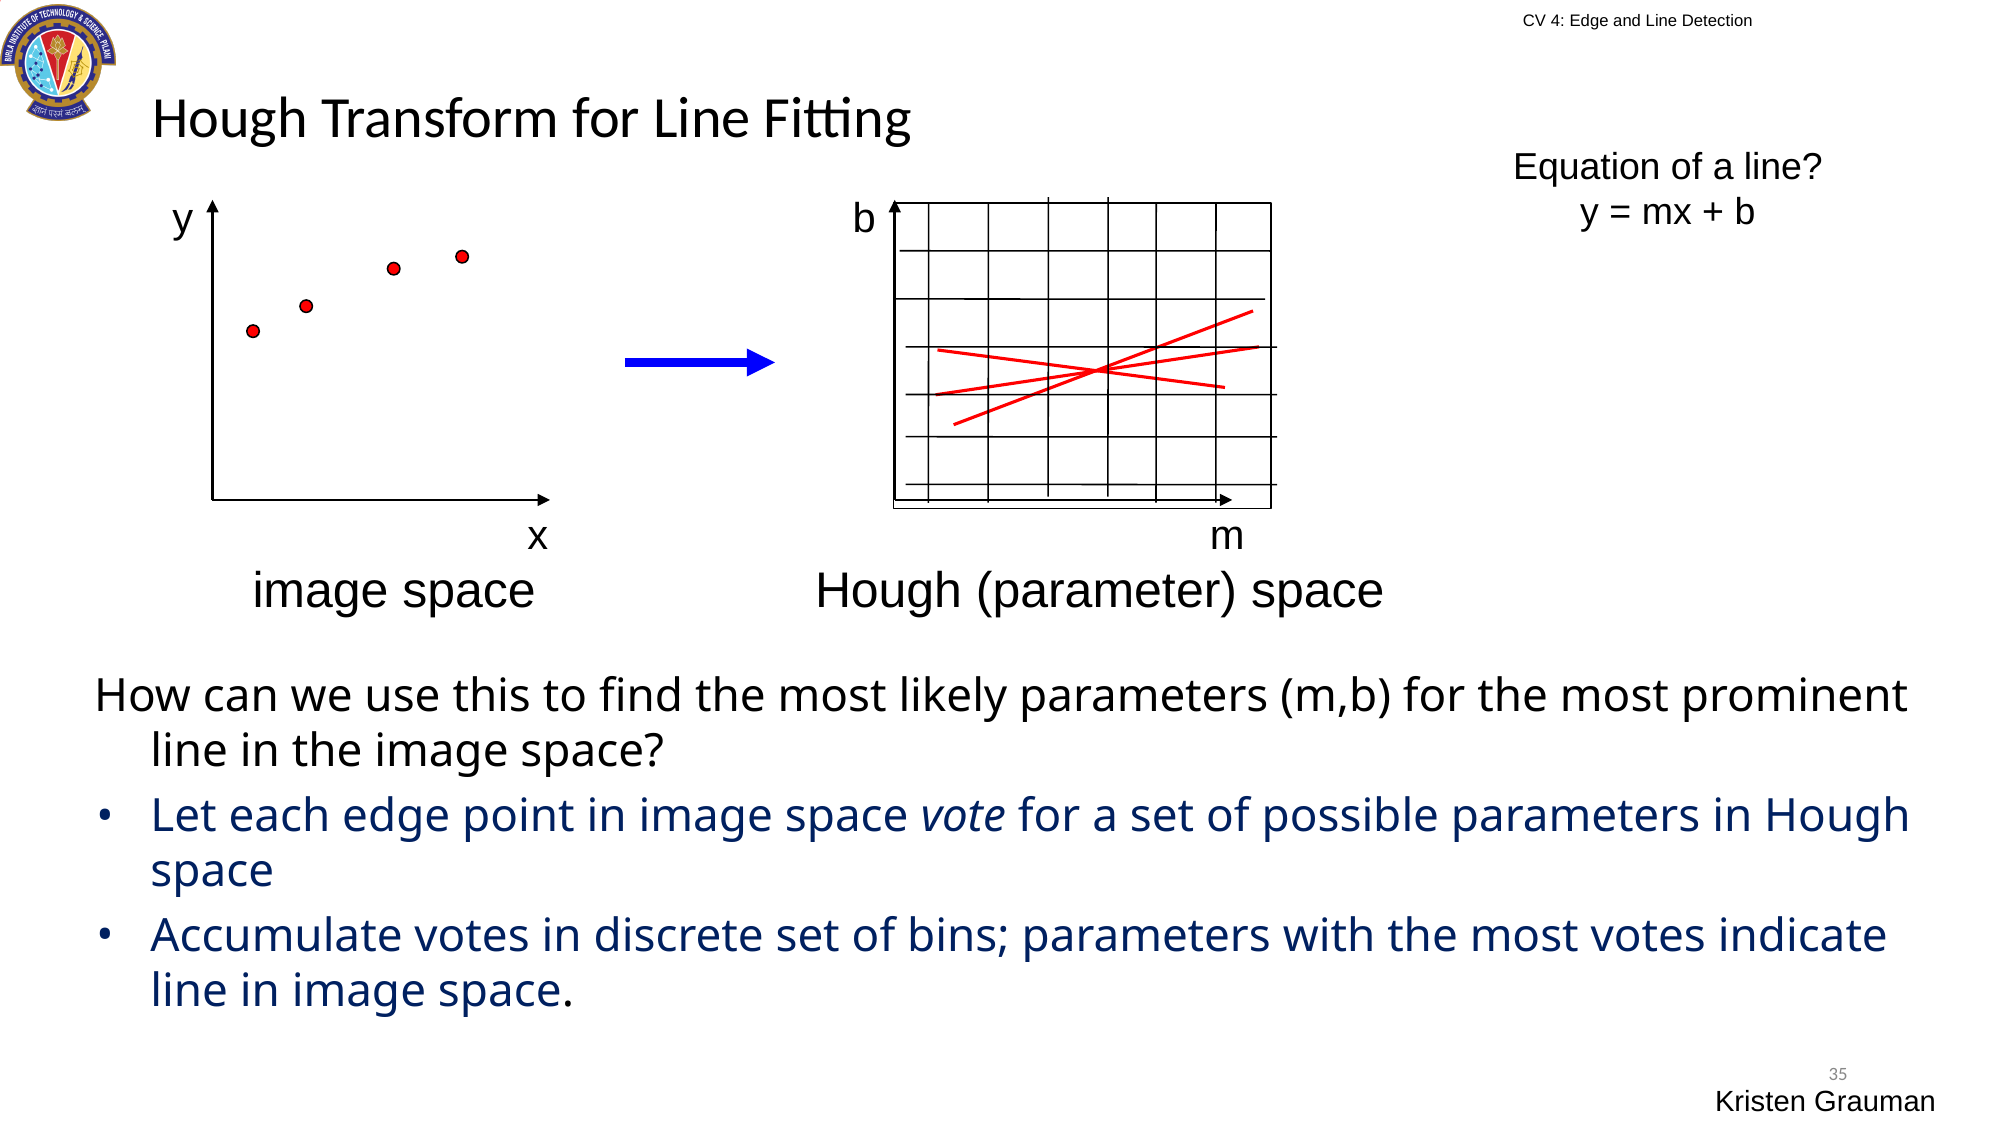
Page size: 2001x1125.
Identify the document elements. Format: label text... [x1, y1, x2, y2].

text_box y [157, 182, 209, 248]
text_box image space [237, 549, 552, 625]
text_box Kristen Grauman [1699, 1074, 2000, 1125]
text_box How can we use this to find the most likely parameters (m,b) for the most prominent line in the image space? Let each edge point in image space vote for a set of possible parameters in Hough space Accumulate votes in discrete set of bins; parameters with the most votes indicate line in image space. [79, 658, 1977, 971]
text_box x [512, 500, 564, 565]
title Hough Transform for Line Fitting [137, 34, 1811, 203]
text_box [387, 262, 400, 275]
text_box Equation of a line? y = mx + b [1461, 134, 1875, 240]
text_box [455, 250, 469, 263]
text_box b [837, 182, 891, 248]
text_box m [1194, 517, 1260, 549]
slide_number 35 [1412, 1042, 1863, 1103]
picture [0, 4, 116, 121]
text_box [246, 324, 260, 338]
text_box Hough (parameter) space [799, 549, 1407, 625]
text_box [893, 196, 1278, 509]
text_box [299, 299, 313, 313]
